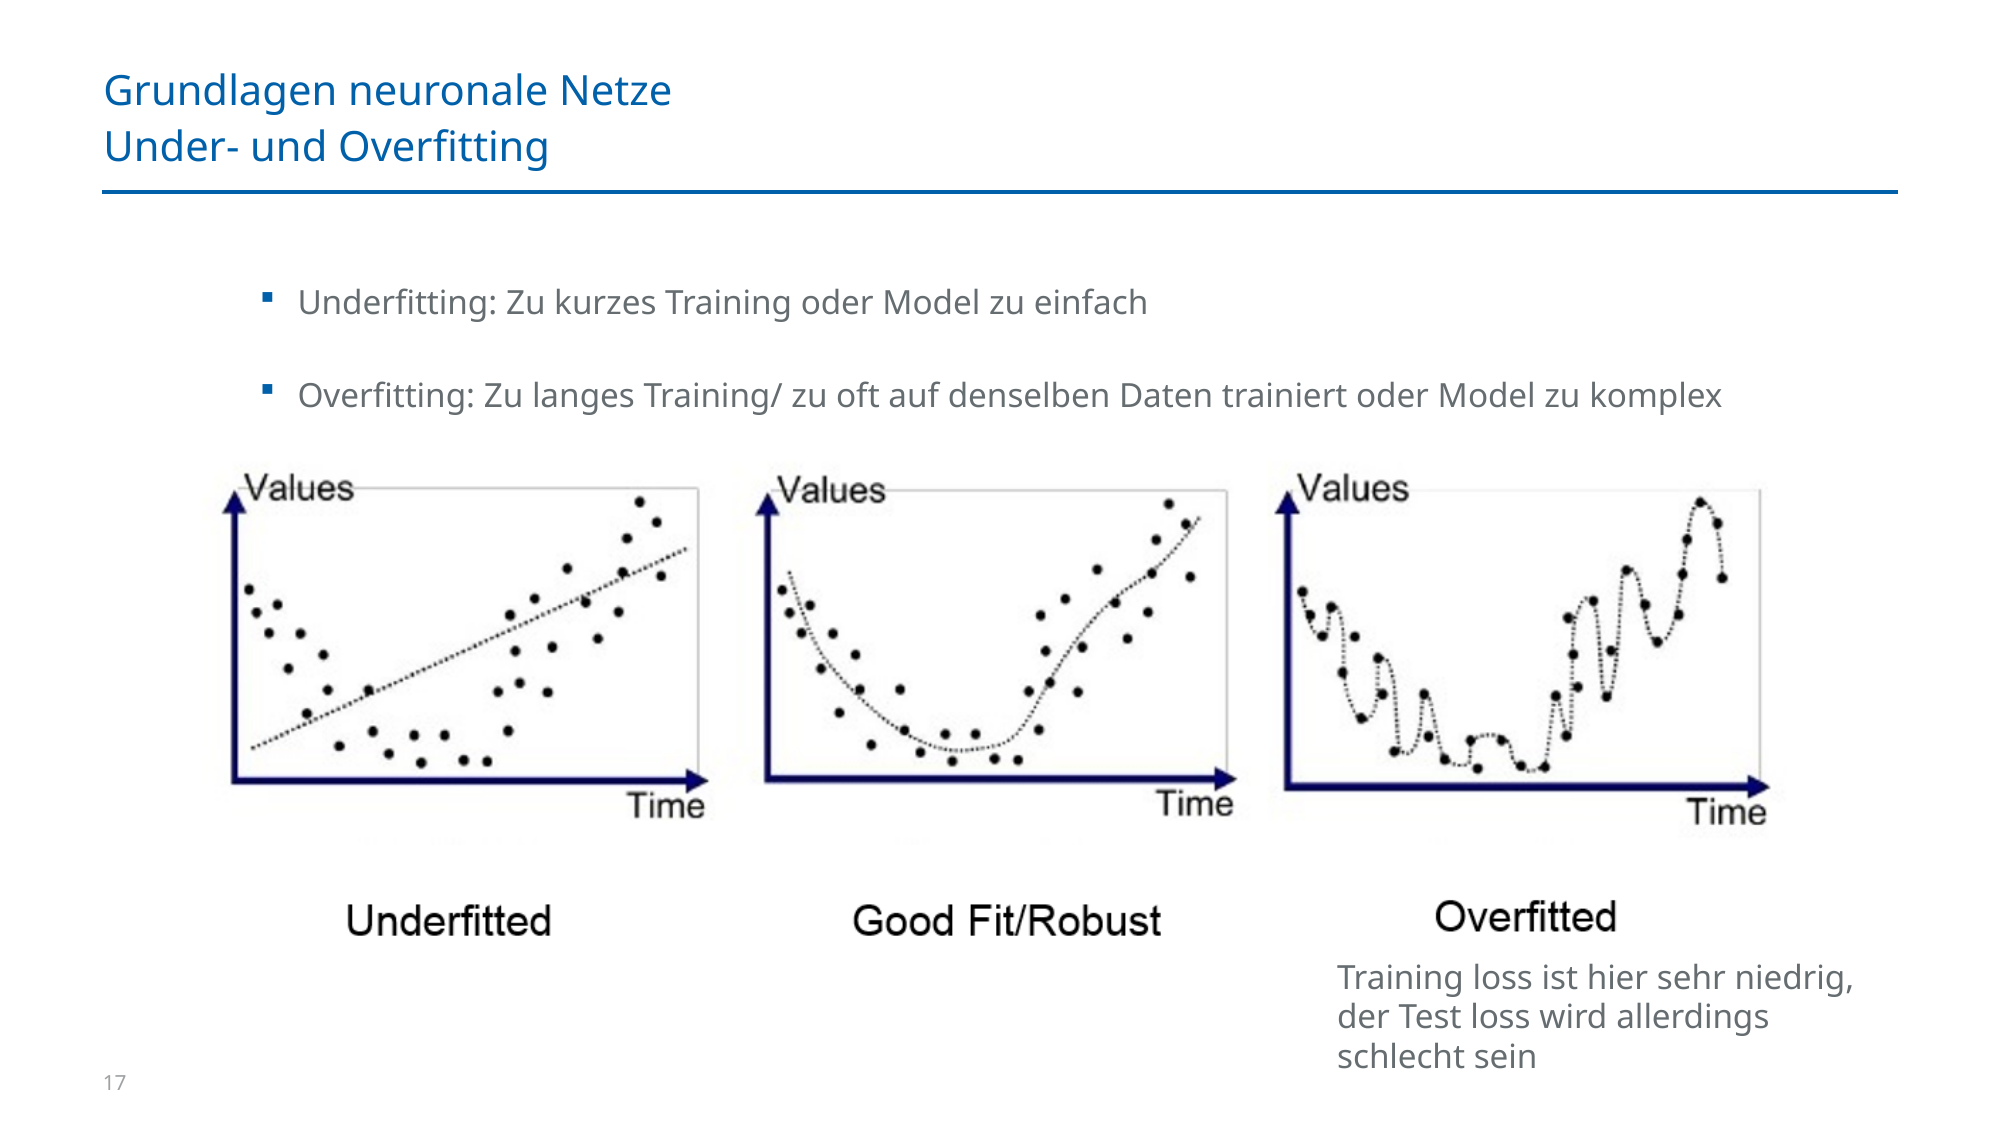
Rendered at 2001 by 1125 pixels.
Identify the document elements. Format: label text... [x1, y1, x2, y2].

title Grundlagen neuronale Netze [103, 60, 1898, 116]
text_box Training loss ist hier sehr niedrig, der Test loss wird allerdings schlecht sein [1322, 948, 1918, 1083]
list Under- und Overfitting [103, 116, 1898, 173]
slide_number 17 [102, 1065, 182, 1089]
text_box Underfitting: Zu kurzes Training oder Model zu einfach Overfitting: Zu langes Training/ zu oft auf denselben Daten trainiert oder Model zu komplex [245, 274, 1740, 422]
picture [202, 424, 1798, 980]
